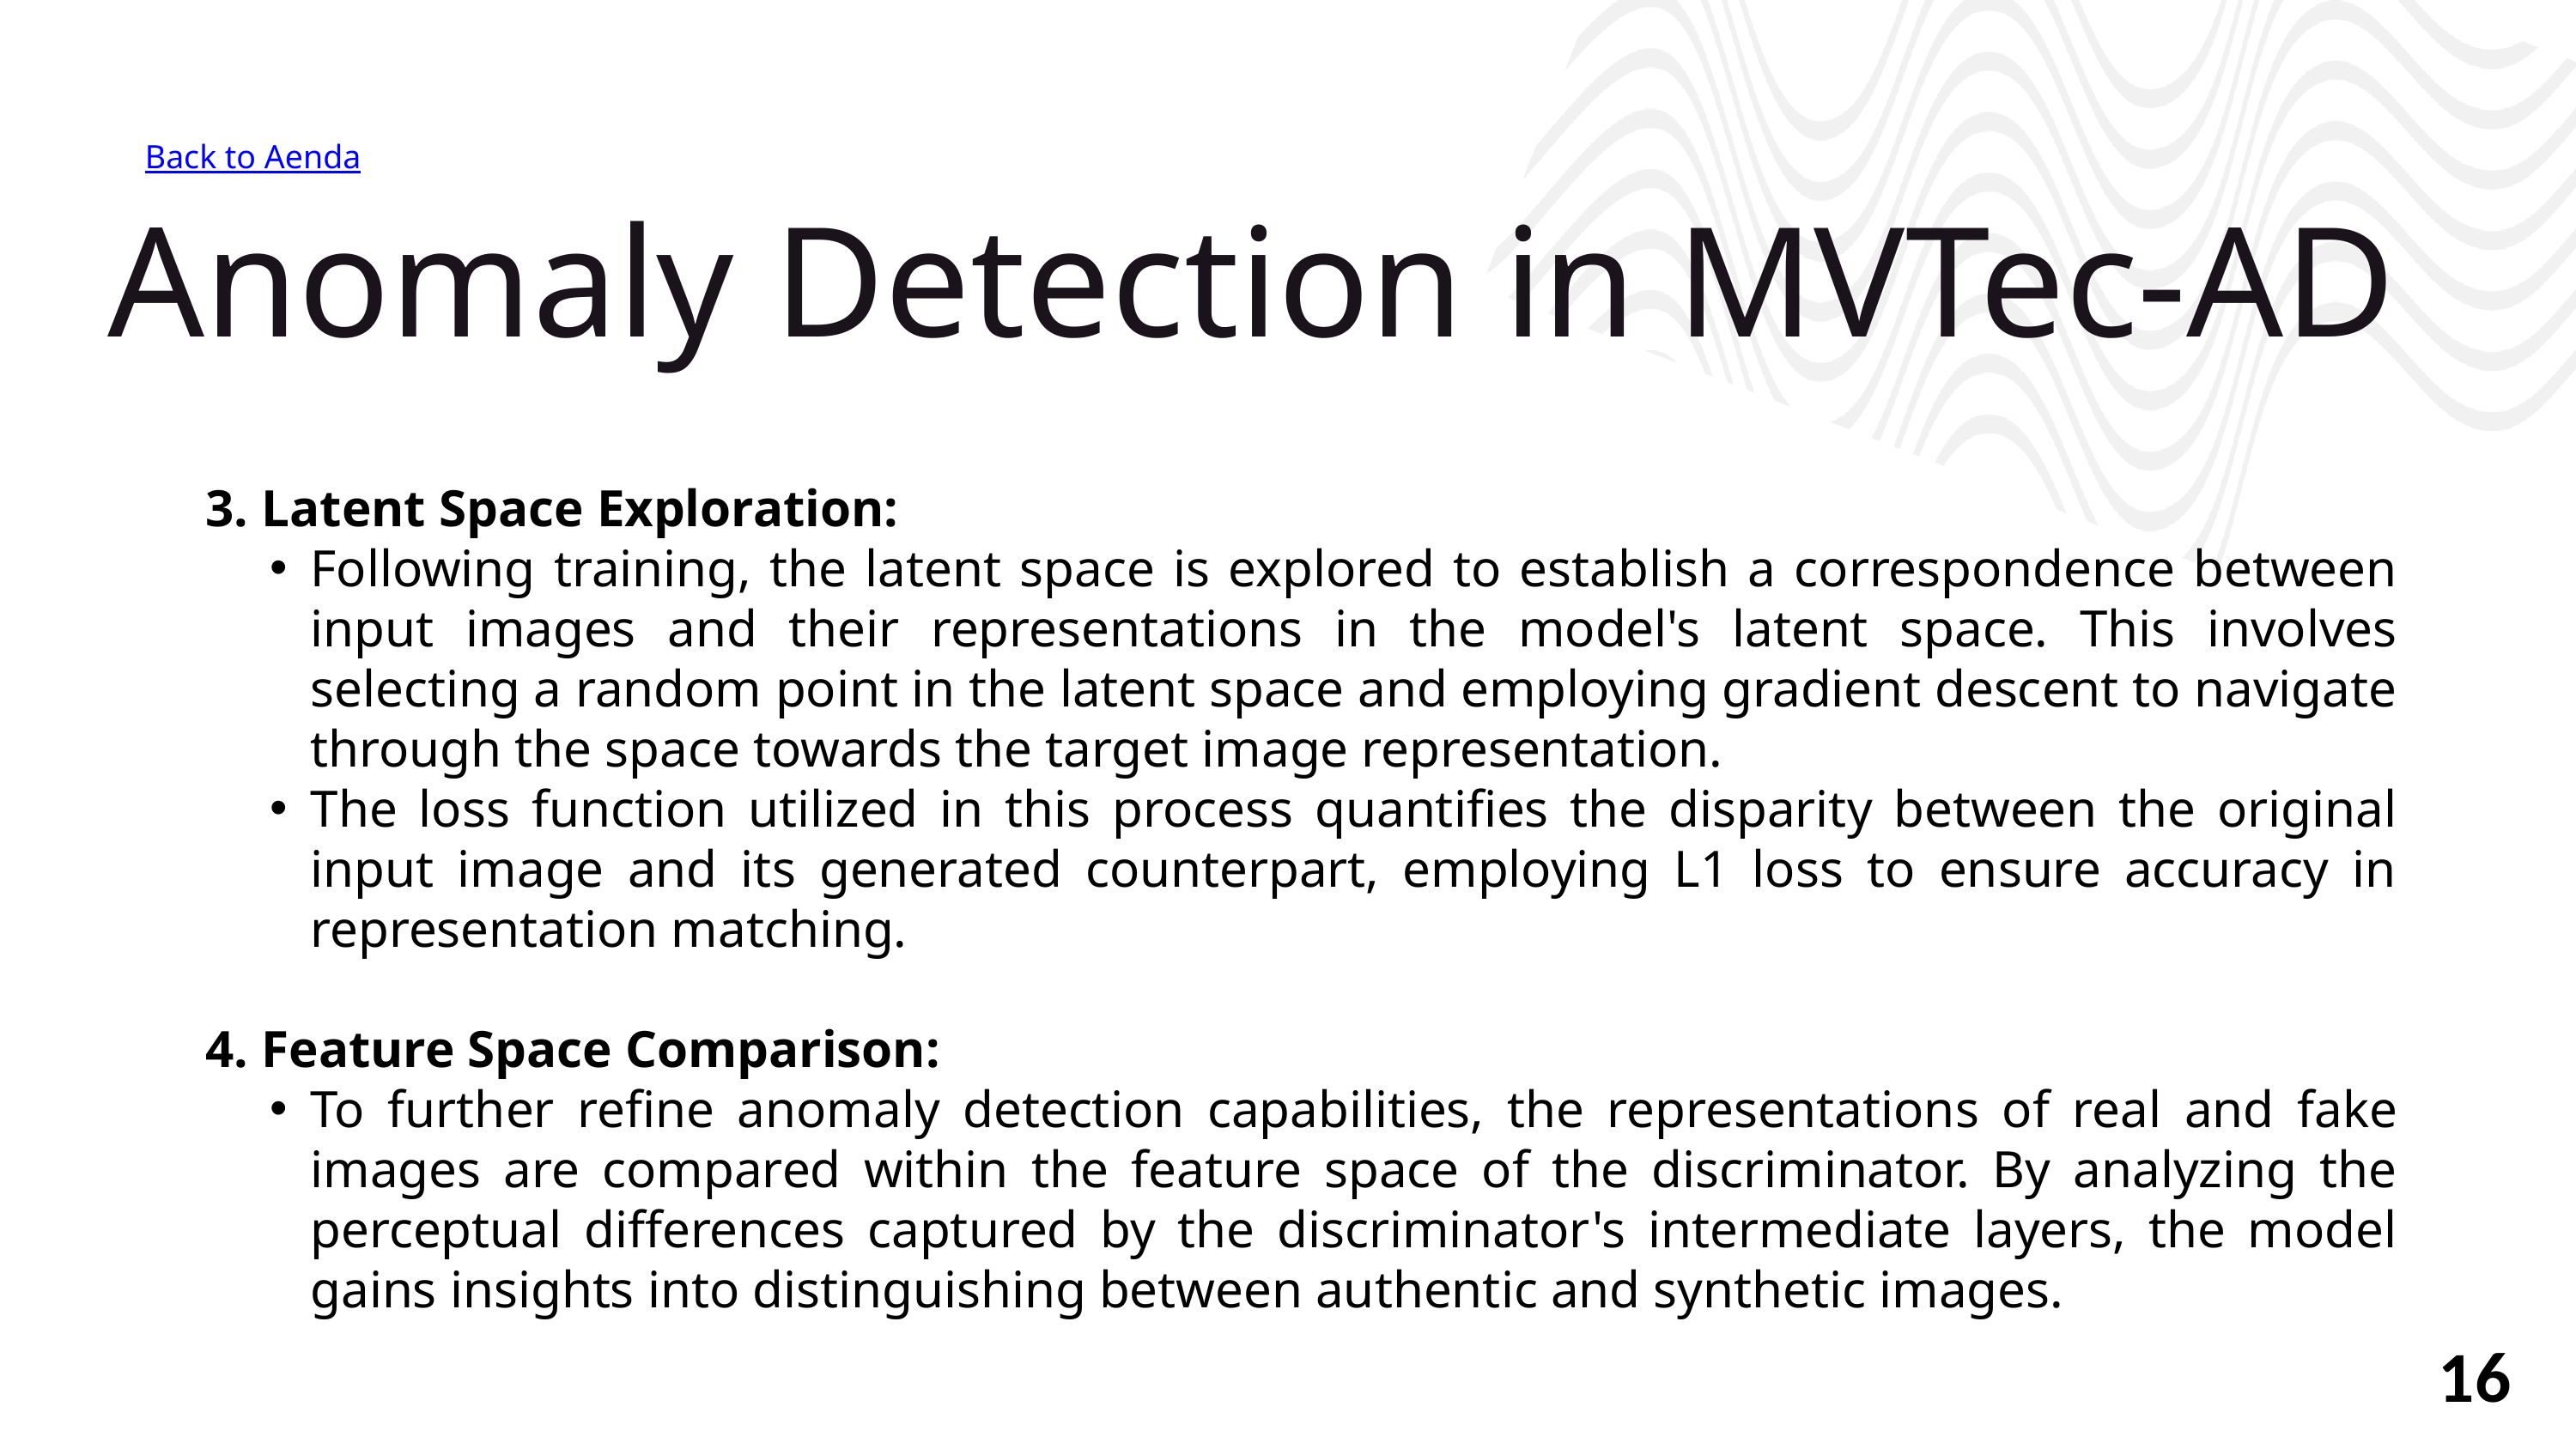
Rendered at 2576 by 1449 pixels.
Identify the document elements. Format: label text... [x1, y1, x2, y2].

text_box 16 [2425, 1324, 2576, 1423]
text_box 3. Latent Space Exploration: Following training, the latent space is explored to establish a correspondence between input images and their representations in the model's latent space. This involves selecting a random point in the latent space and employing gradient descent to navigate through the space towards the target image representation. The loss function utilized in this process quantifies the disparity between the original input image and its generated counterpart, employing L1 loss to ensure accuracy in representation matching. 4. Feature Space Comparison: To further refine anomaly detection capabilities, the representations of real and fake images are compared within the feature space of the discriminator. By analyzing the perceptual differences captured by the discriminator's intermediate layers, the model gains insights into distinguishing between authentic and synthetic images. [193, 409, 2410, 1325]
text_box Anomaly Detection in MVTec-AD [106, 215, 2496, 367]
text_box [1509, 0, 2576, 710]
text_box Back to Aenda [144, 137, 527, 180]
